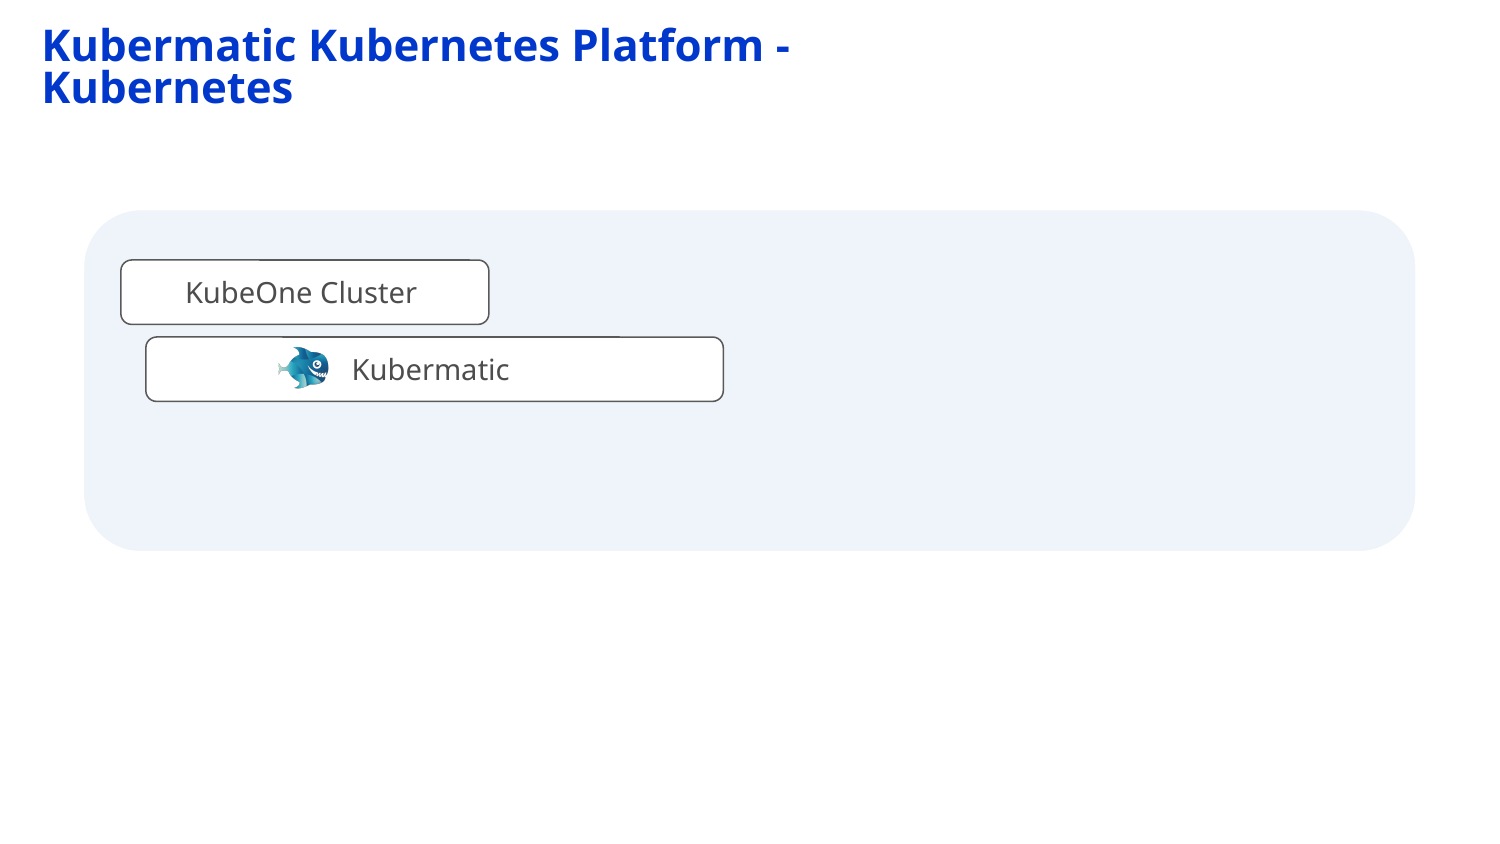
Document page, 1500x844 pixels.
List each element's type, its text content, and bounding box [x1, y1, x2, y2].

text_box [83, 209, 1417, 552]
title Kubermatic Kubernetes Platform - Kubernetes [41, 27, 792, 83]
text_box KubeOne Cluster [120, 259, 489, 325]
picture [278, 346, 332, 392]
text_box Kubermatic [145, 336, 724, 402]
